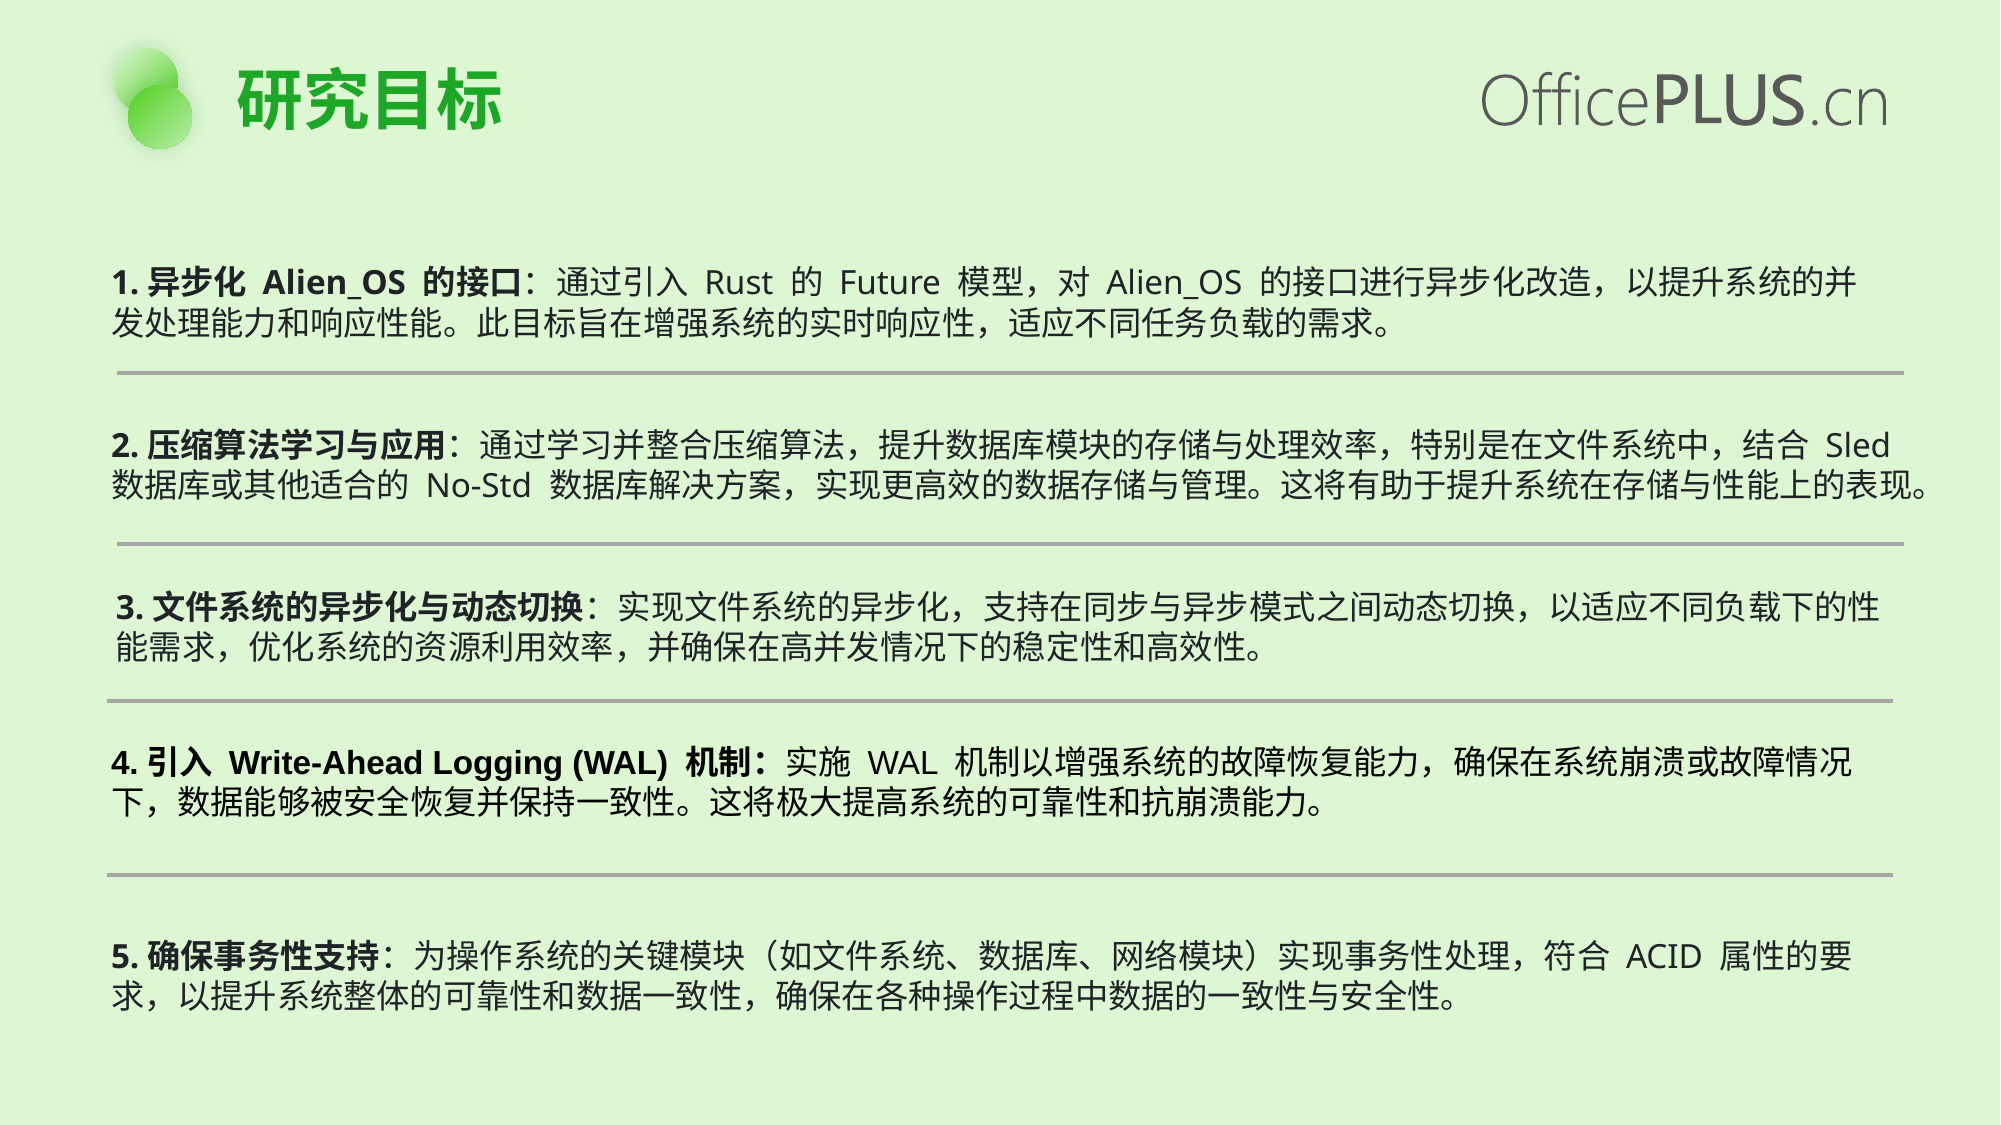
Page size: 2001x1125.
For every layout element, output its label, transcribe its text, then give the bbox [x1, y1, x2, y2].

text_box 4.引入 Write-Ahead Logging (WAL) 机制：实施 WAL 机制以增强系统的故障恢复能力，确保在系统崩溃或故障情况下，数据能够被安全恢复并保持一致性。这将极大提高系统的可靠性和抗崩溃能力。 [96, 733, 1894, 829]
text_box 3.文件系统的异步化与动态切换：实现文件系统的异步化，支持在同步与异步模式之间动态切换，以适应不同负载下的性能需求，优化系统的资源利用效率，并确保在高并发情况下的稳定性和高效性。 [101, 578, 1920, 764]
text_box 研究目标 [221, 50, 1000, 145]
text_box 5.确保事务性支持：为操作系统的关键模块（如文件系统、数据库、网络模块）实现事务性处理，符合 ACID 属性的要求，以提升系统整体的可靠性和数据一致性，确保在各种操作过程中数据的一致性与安全性。 [96, 928, 1894, 1113]
text_box 2.压缩算法学习与应用：通过学习并整合压缩算法，提升数据库模块的存储与处理效率，特别是在文件系统中，结合 Sled 数据库或其他适合的 No-Std 数据库解决方案，实现更高效的数据存储与管理。这将有助于提升系统在存储与性能上的表现。 [96, 416, 1933, 572]
text_box 1.异步化 Alien_OS 的接口：通过引入 Rust 的 Future 模型，对 Alien_OS 的接口进行异步化改造，以提升系统的并发处理能力和响应性能。此目标旨在增强系统的实时响应性，适应不同任务负载的需求。 [96, 254, 1904, 409]
